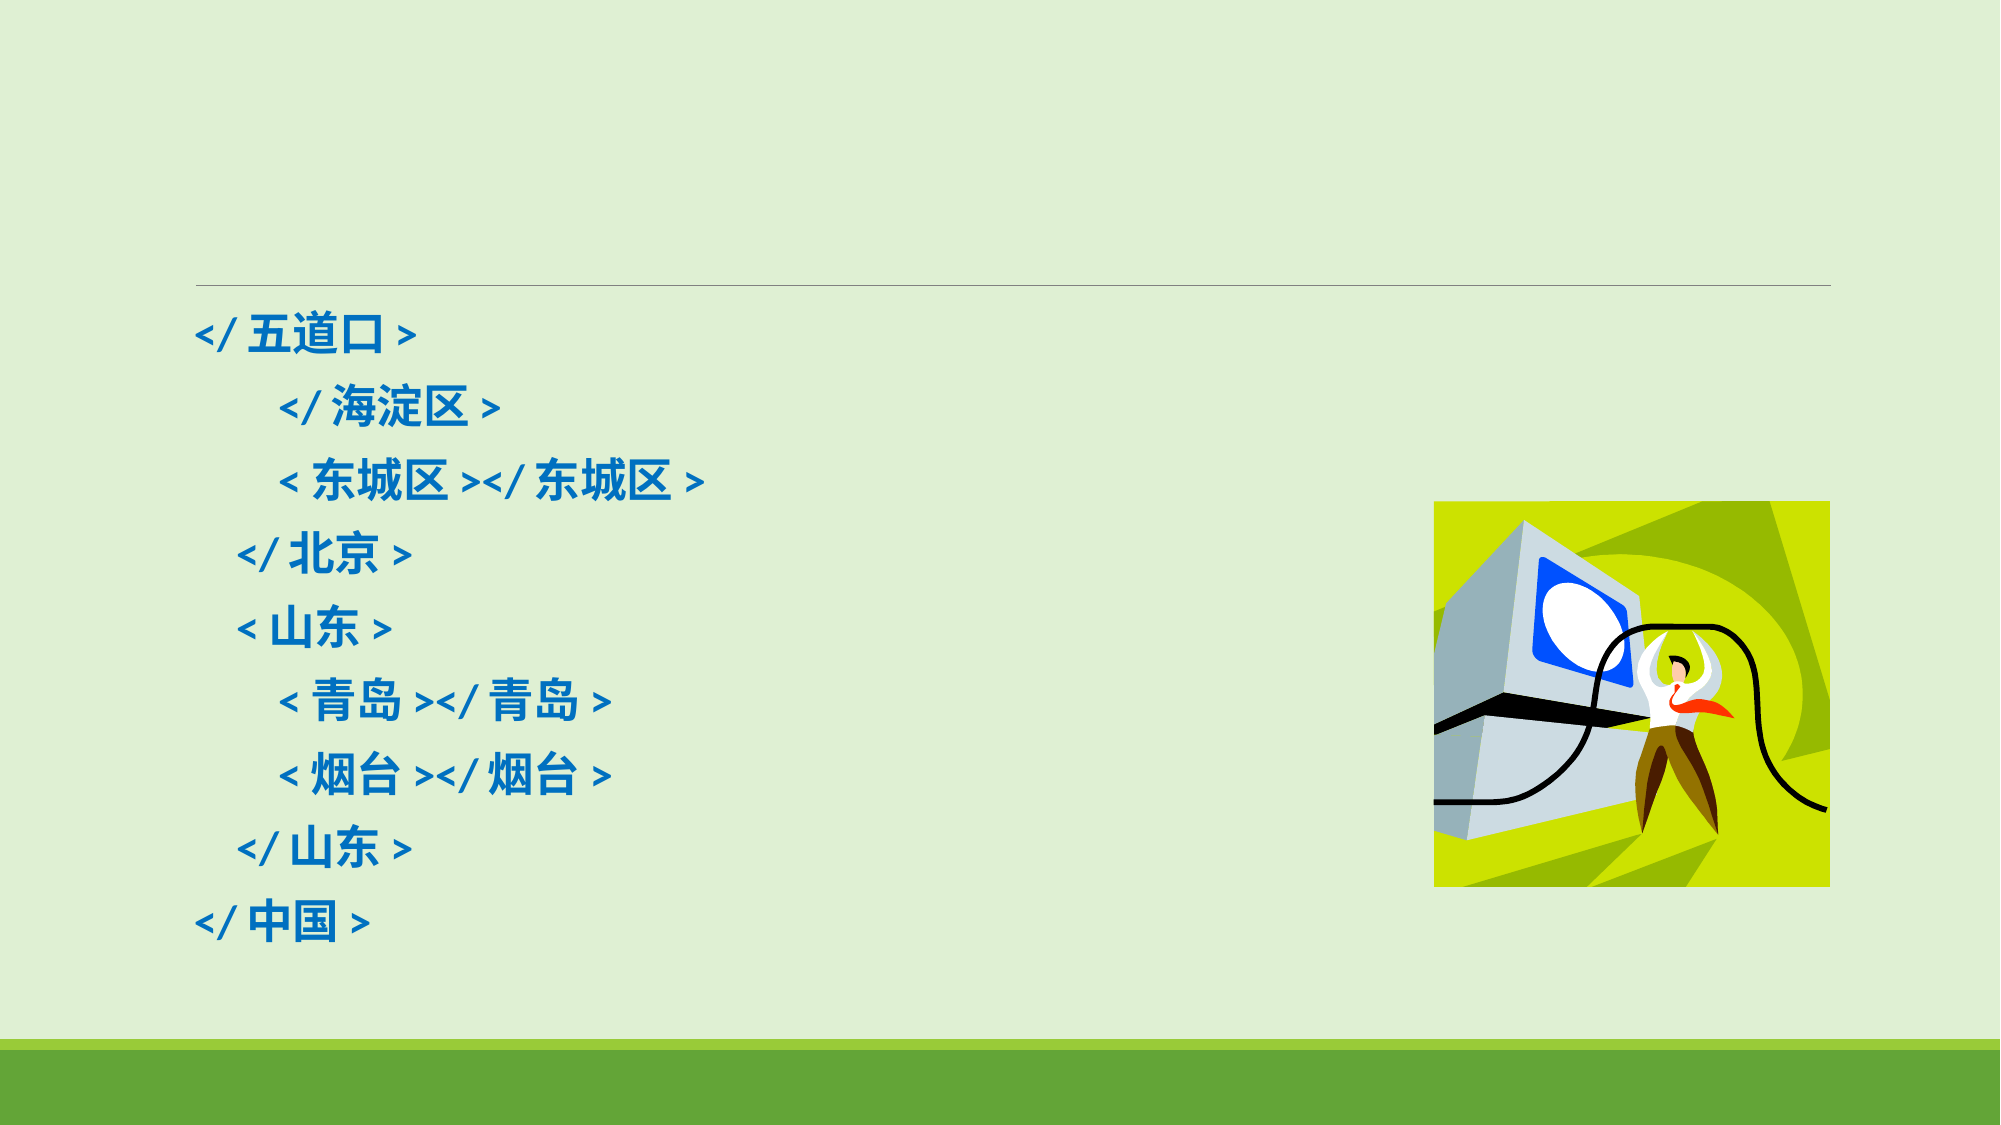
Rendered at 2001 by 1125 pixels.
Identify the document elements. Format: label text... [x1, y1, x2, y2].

list </五道口> </海淀区> <东城区></东城区> </北京> <山东> <青岛></青岛> <烟台></烟台> </山东> </中国> [180, 302, 1830, 963]
picture [1432, 500, 1831, 888]
